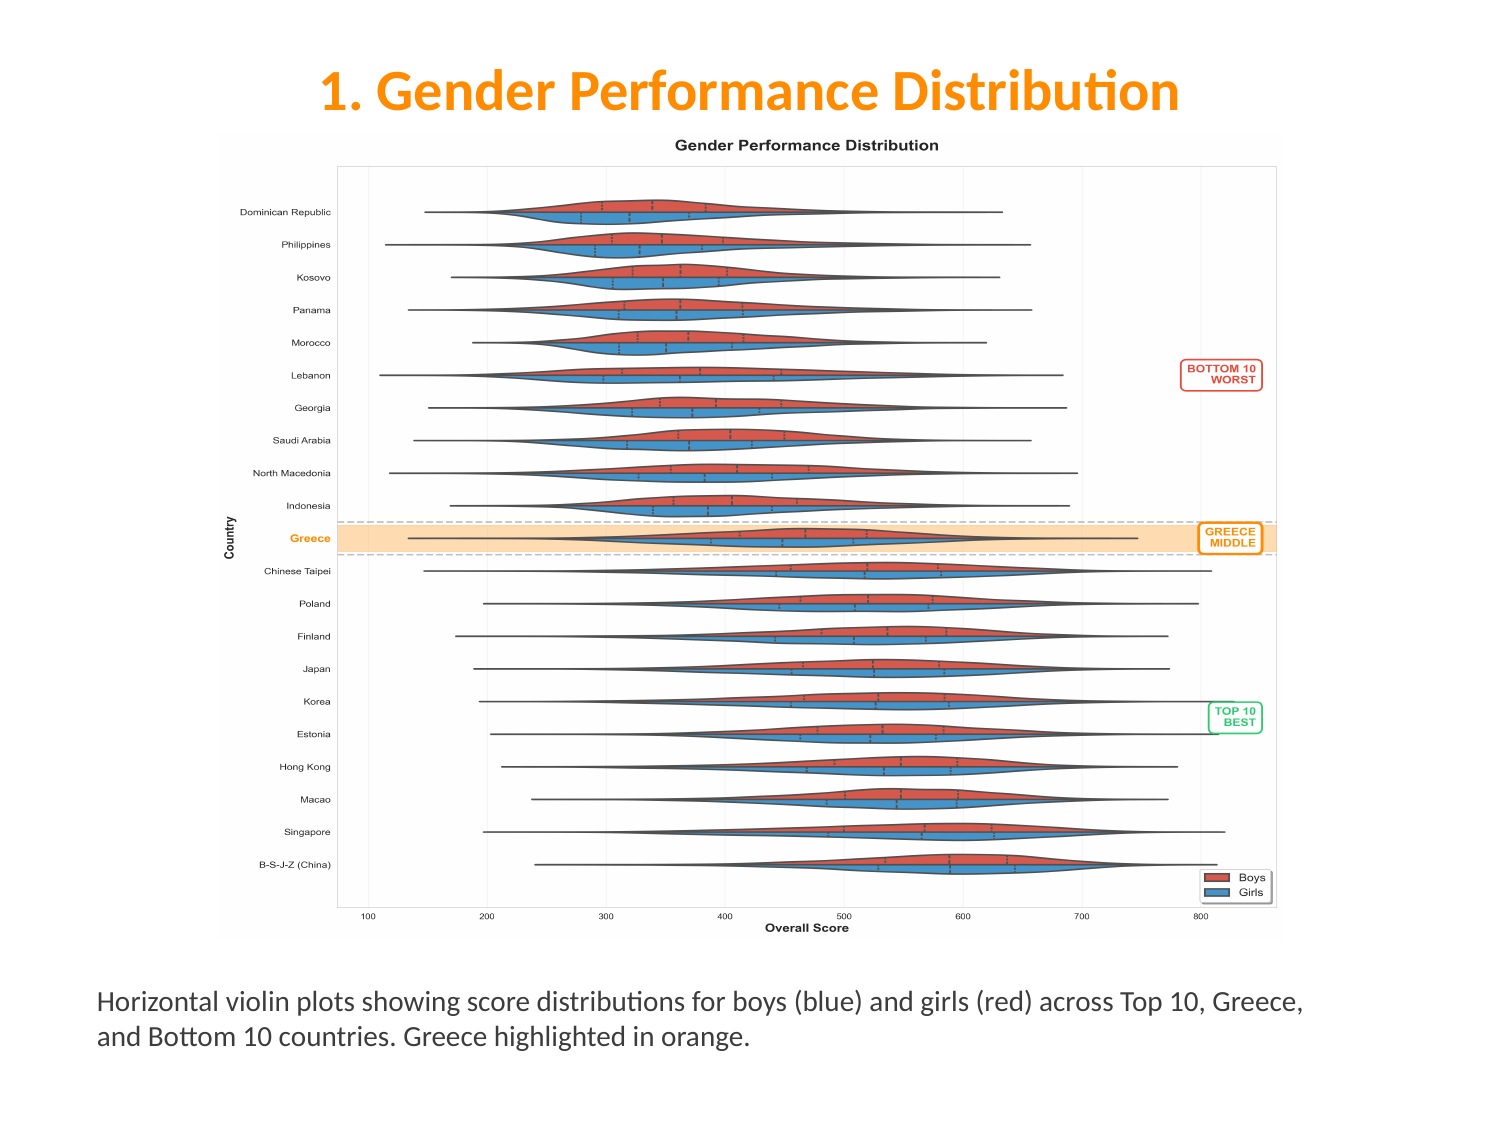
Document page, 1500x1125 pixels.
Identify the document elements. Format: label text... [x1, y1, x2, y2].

picture [217, 134, 1283, 940]
text_box Horizontal violin plots showing score distributions for boys (blue) and girls (red) across Top 10, Greece, and Bottom 10 countries. Greece highlighted in orange. [82, 974, 1327, 1060]
text_box 1. Gender Performance Distribution [304, 45, 1196, 130]
